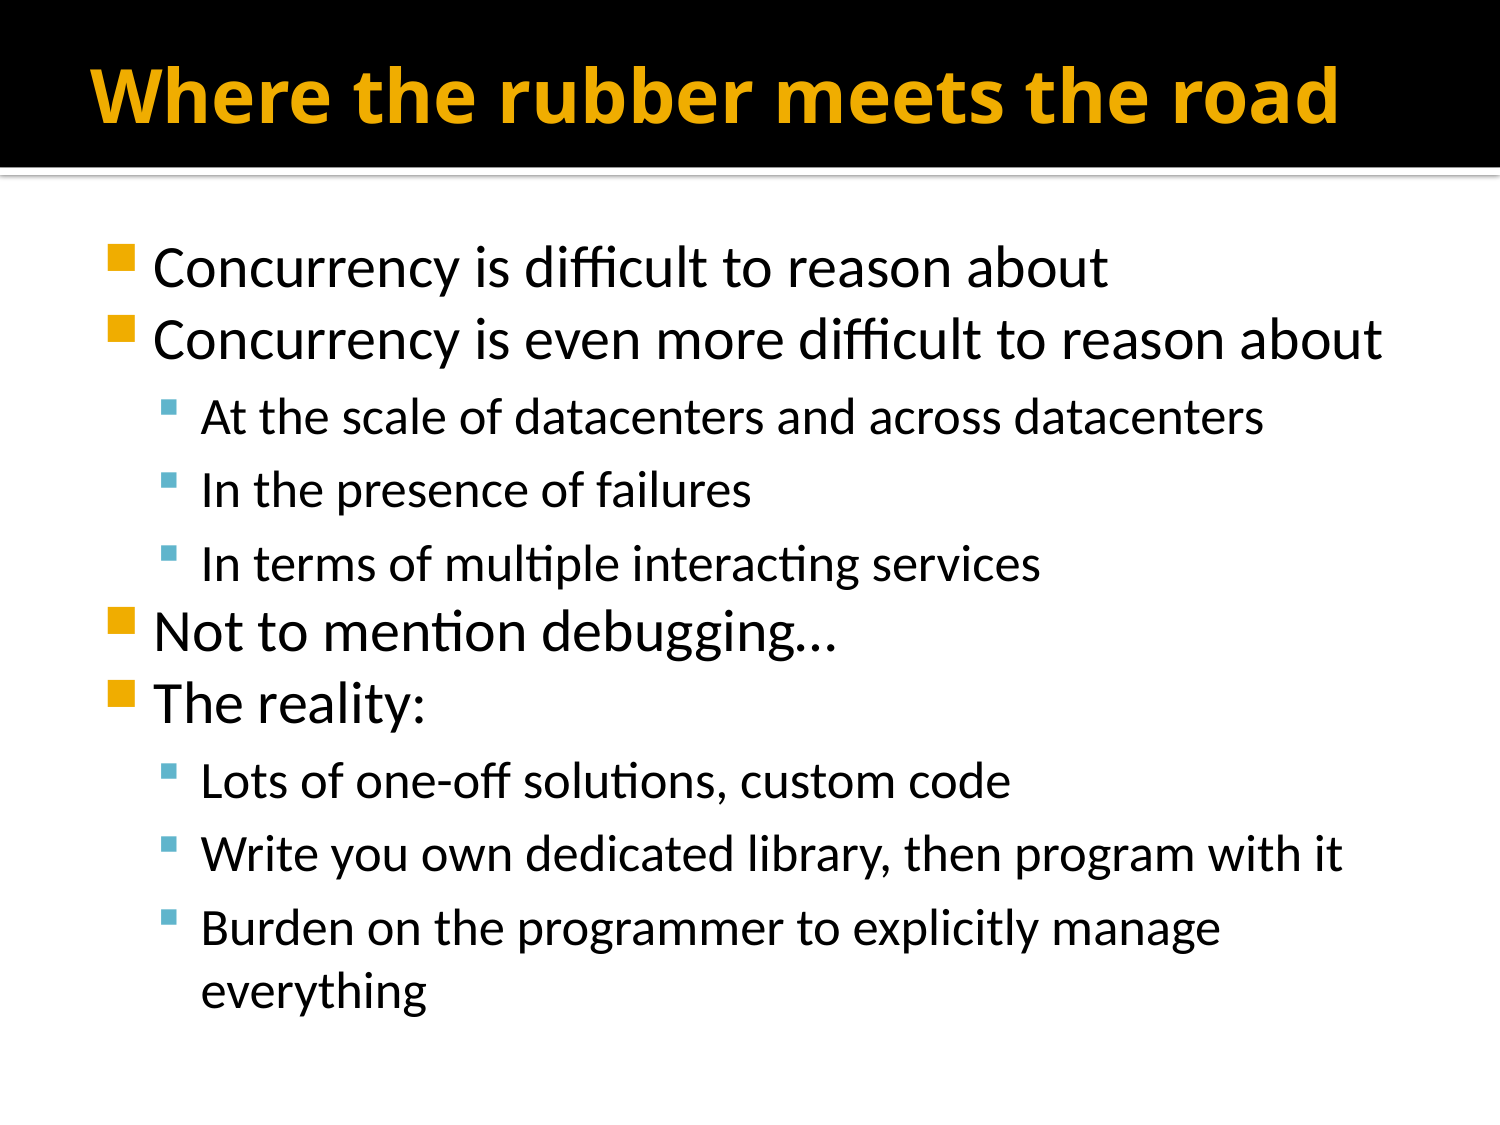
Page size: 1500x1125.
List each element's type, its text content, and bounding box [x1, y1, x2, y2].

title Where the rubber meets the road [75, 12, 1425, 175]
list Concurrency is difficult to reason about Concurrency is even more difficult to reason about At the scale of datacenters and across datacenters In the presence of failures In terms of multiple interacting services Not to mention debugging… The reality: Lots of one-off solutions, custom code Write you own dedicated library, then program with it Burden on the programmer to explicitly manage everything [75, 212, 1425, 1075]
